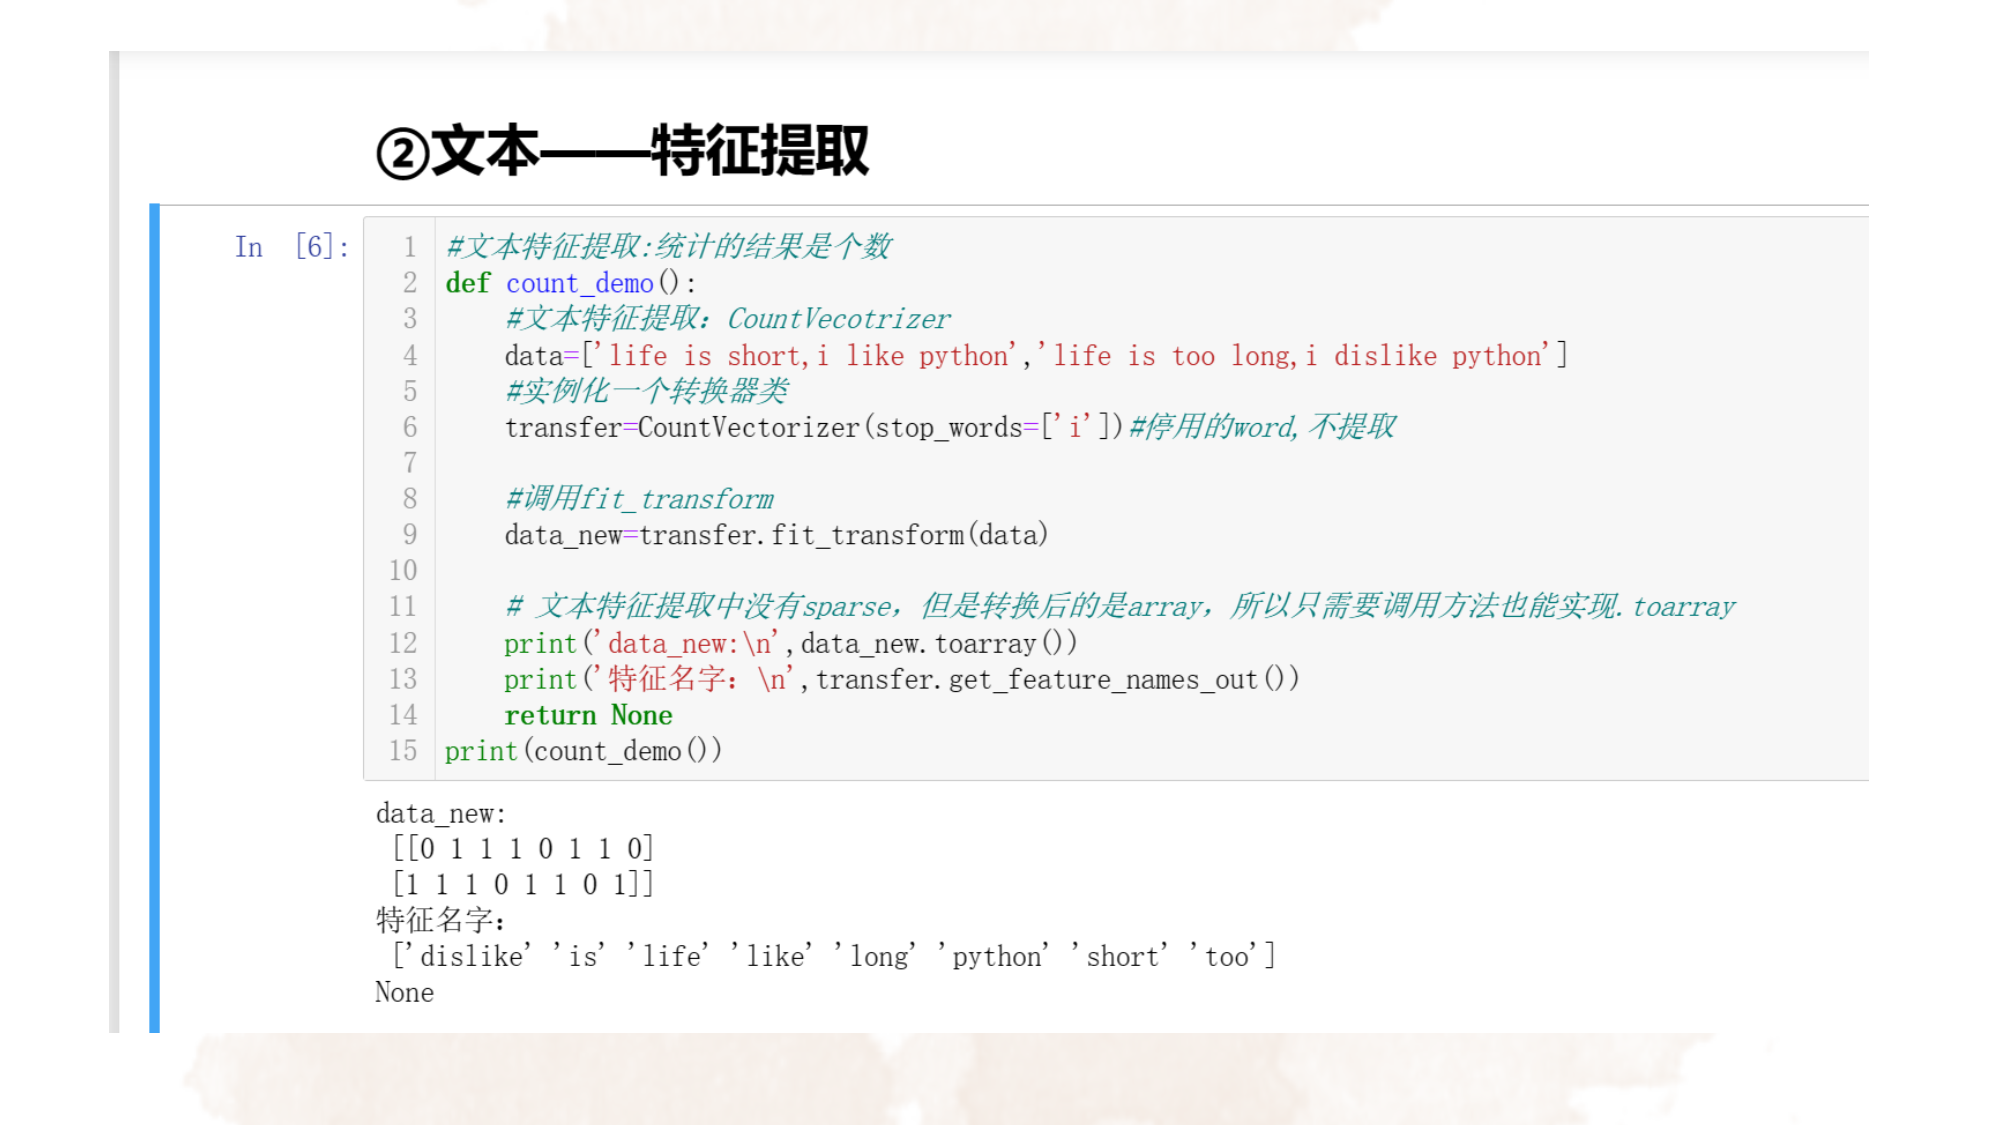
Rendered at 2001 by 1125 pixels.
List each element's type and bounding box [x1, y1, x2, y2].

picture [109, 0, 1869, 1125]
